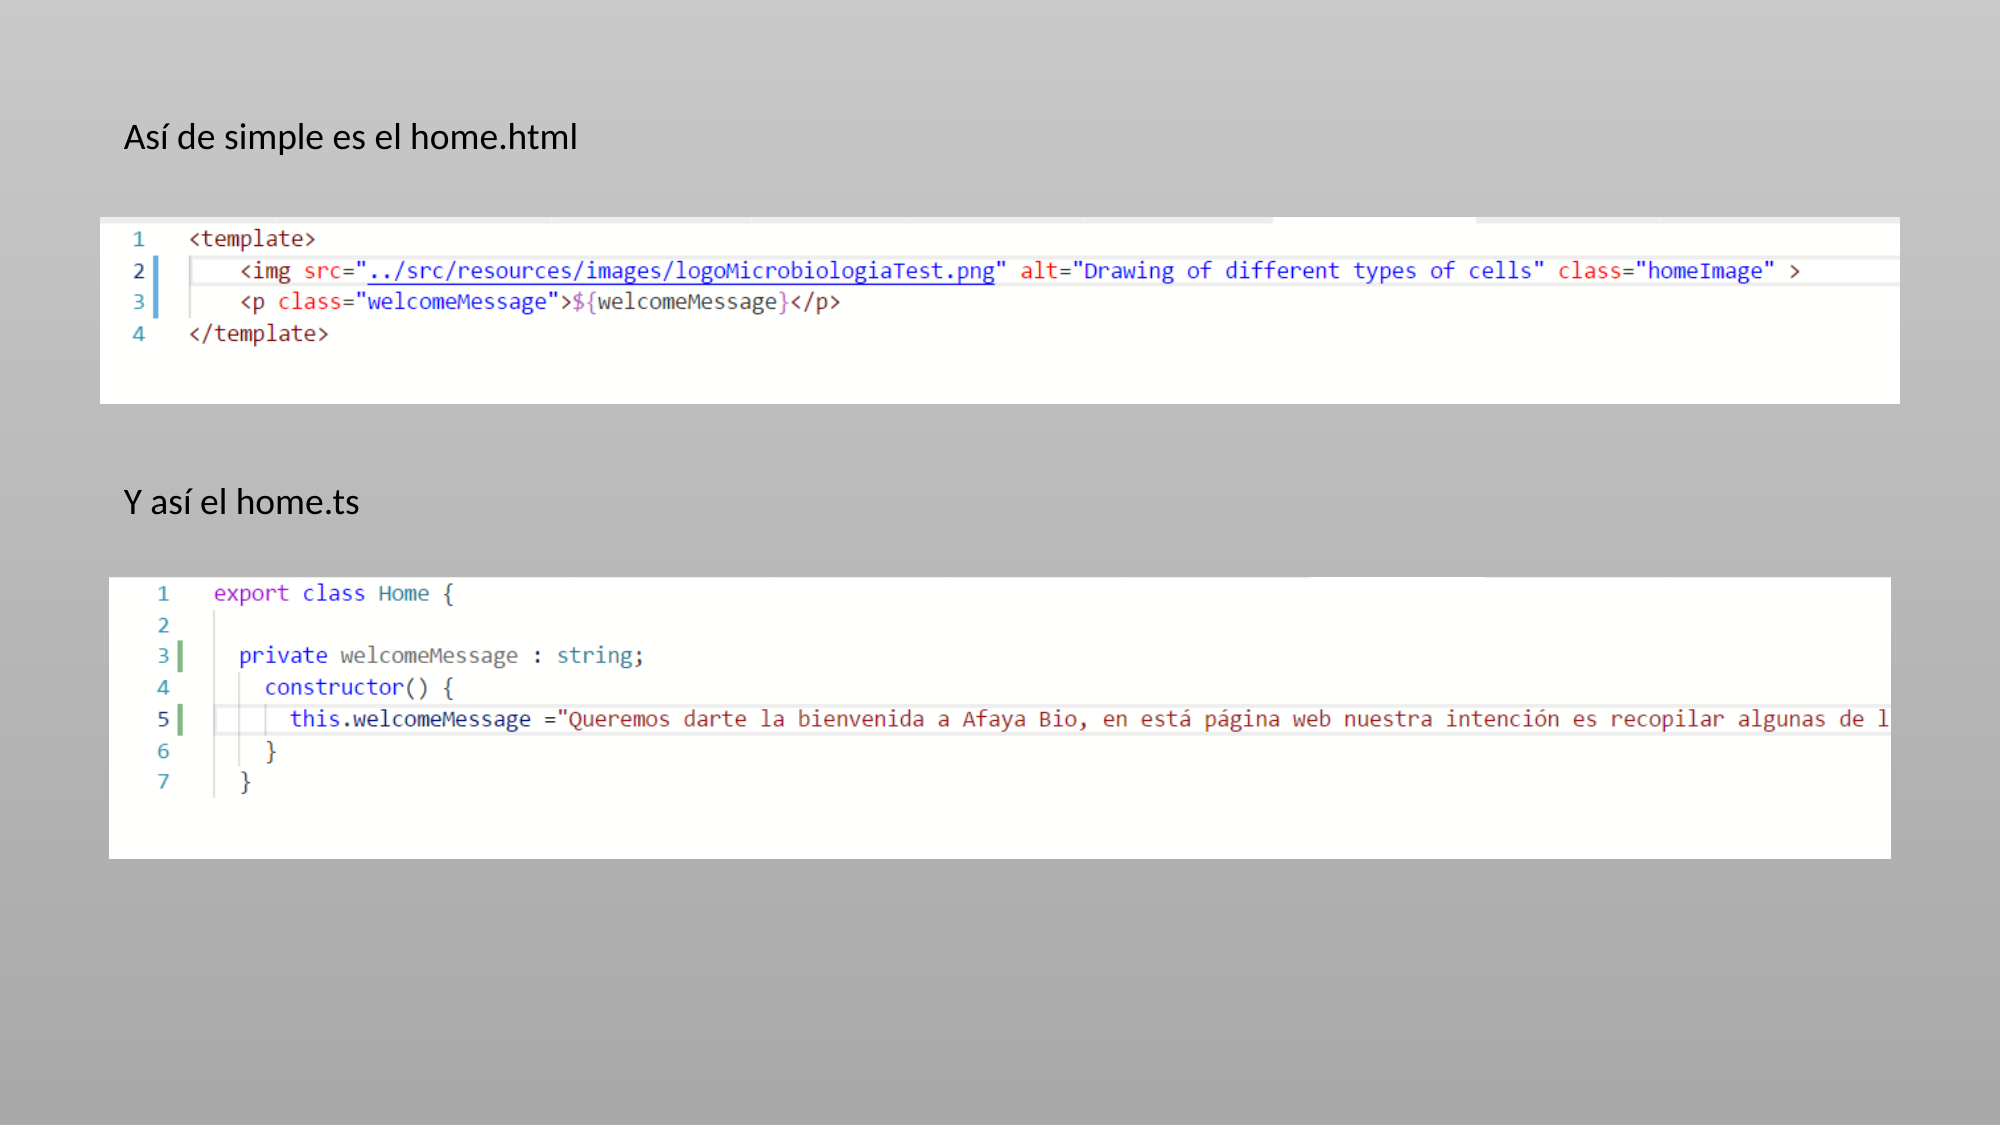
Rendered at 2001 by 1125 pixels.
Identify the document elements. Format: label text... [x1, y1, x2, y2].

text_box Y así el home.ts [109, 469, 670, 530]
picture [100, 217, 1900, 404]
picture [108, 577, 1891, 859]
text_box Así de simple es el home.html [109, 104, 670, 165]
